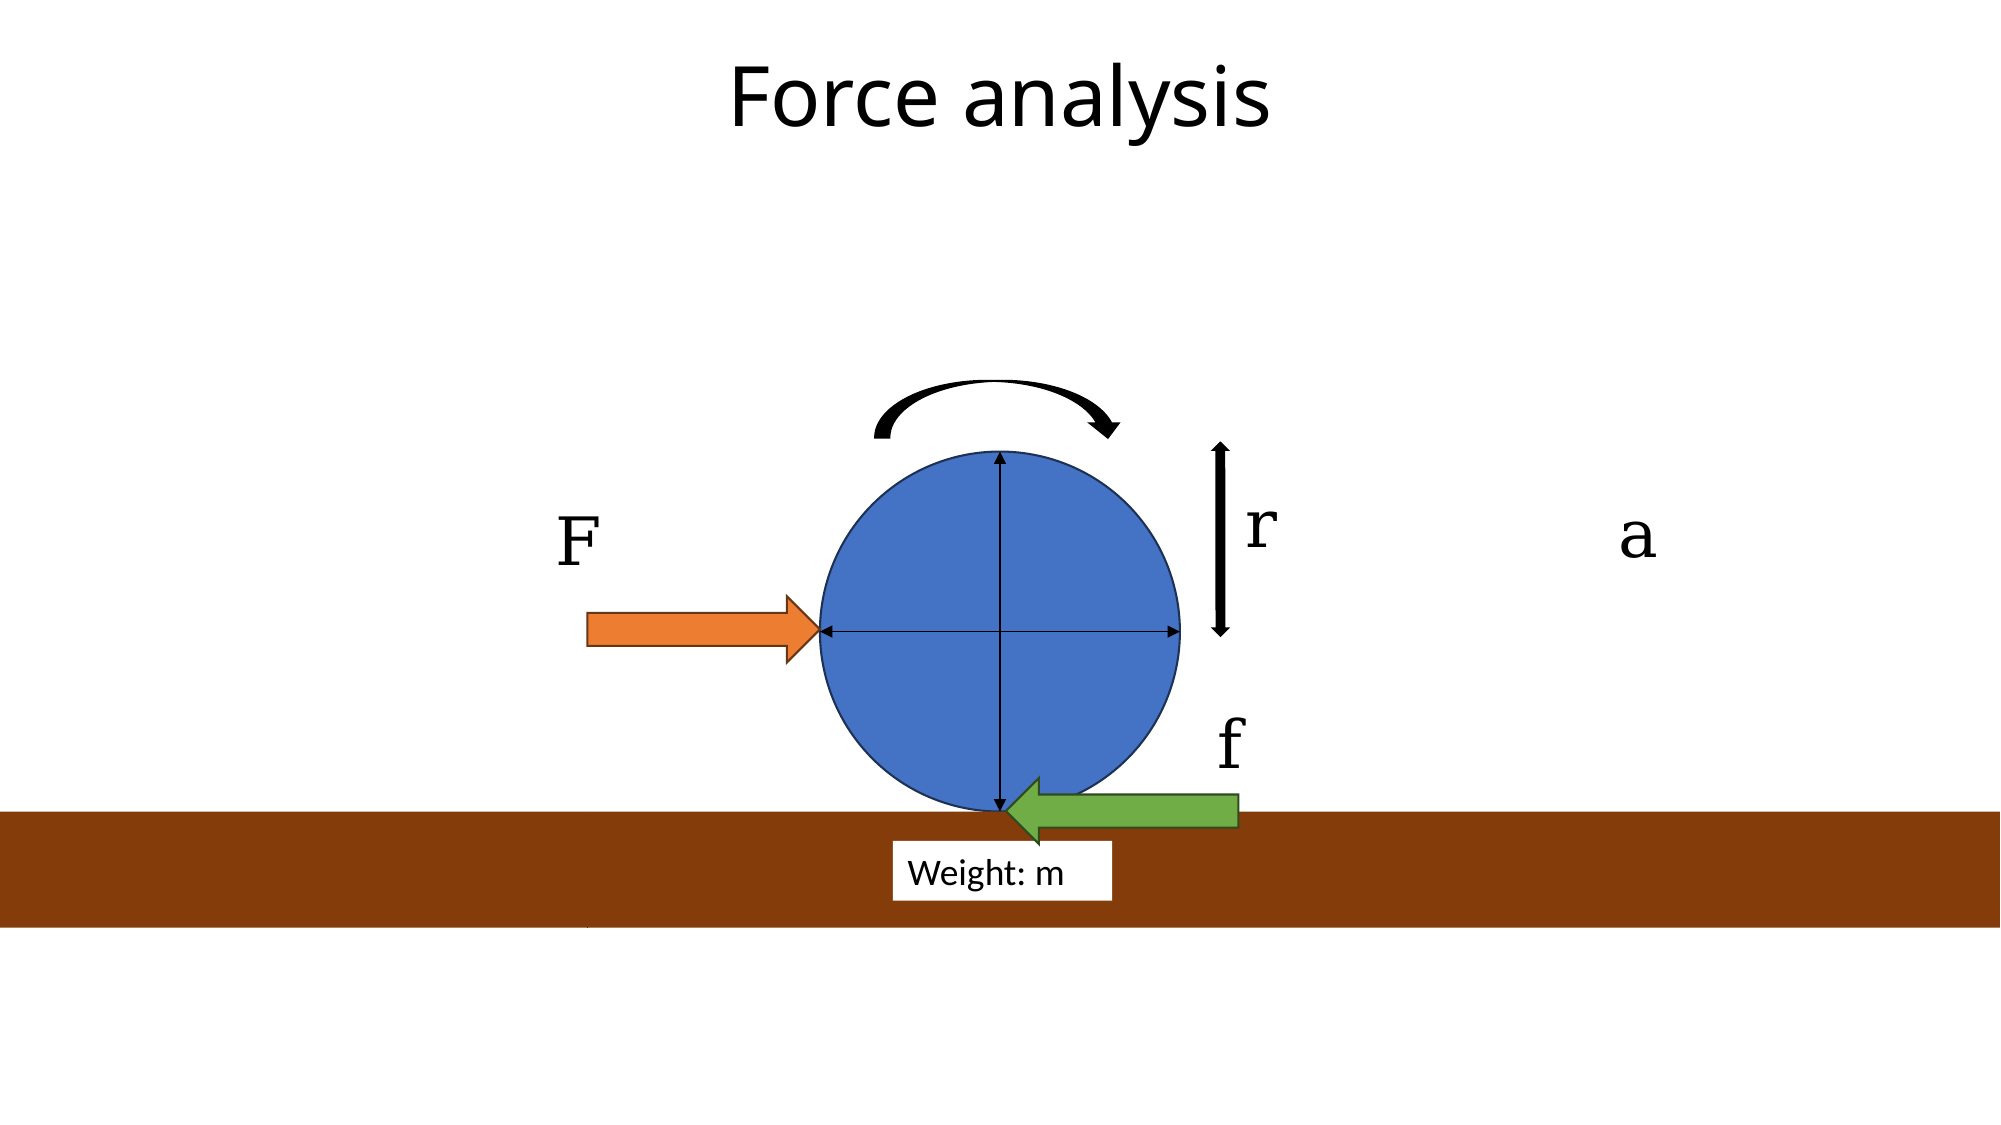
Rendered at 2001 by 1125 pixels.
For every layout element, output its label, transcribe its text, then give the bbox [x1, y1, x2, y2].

text_box r [1230, 473, 1343, 569]
text_box [0, 811, 2000, 929]
text_box [874, 379, 1121, 440]
text_box [586, 593, 819, 666]
text_box [1208, 439, 1233, 639]
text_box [819, 451, 1180, 812]
text_box f [1202, 694, 1344, 790]
text_box [1005, 793, 1240, 847]
text_box F [541, 491, 682, 586]
text_box Weight: m [892, 840, 1113, 901]
text_box Force analysis [564, 35, 1436, 150]
